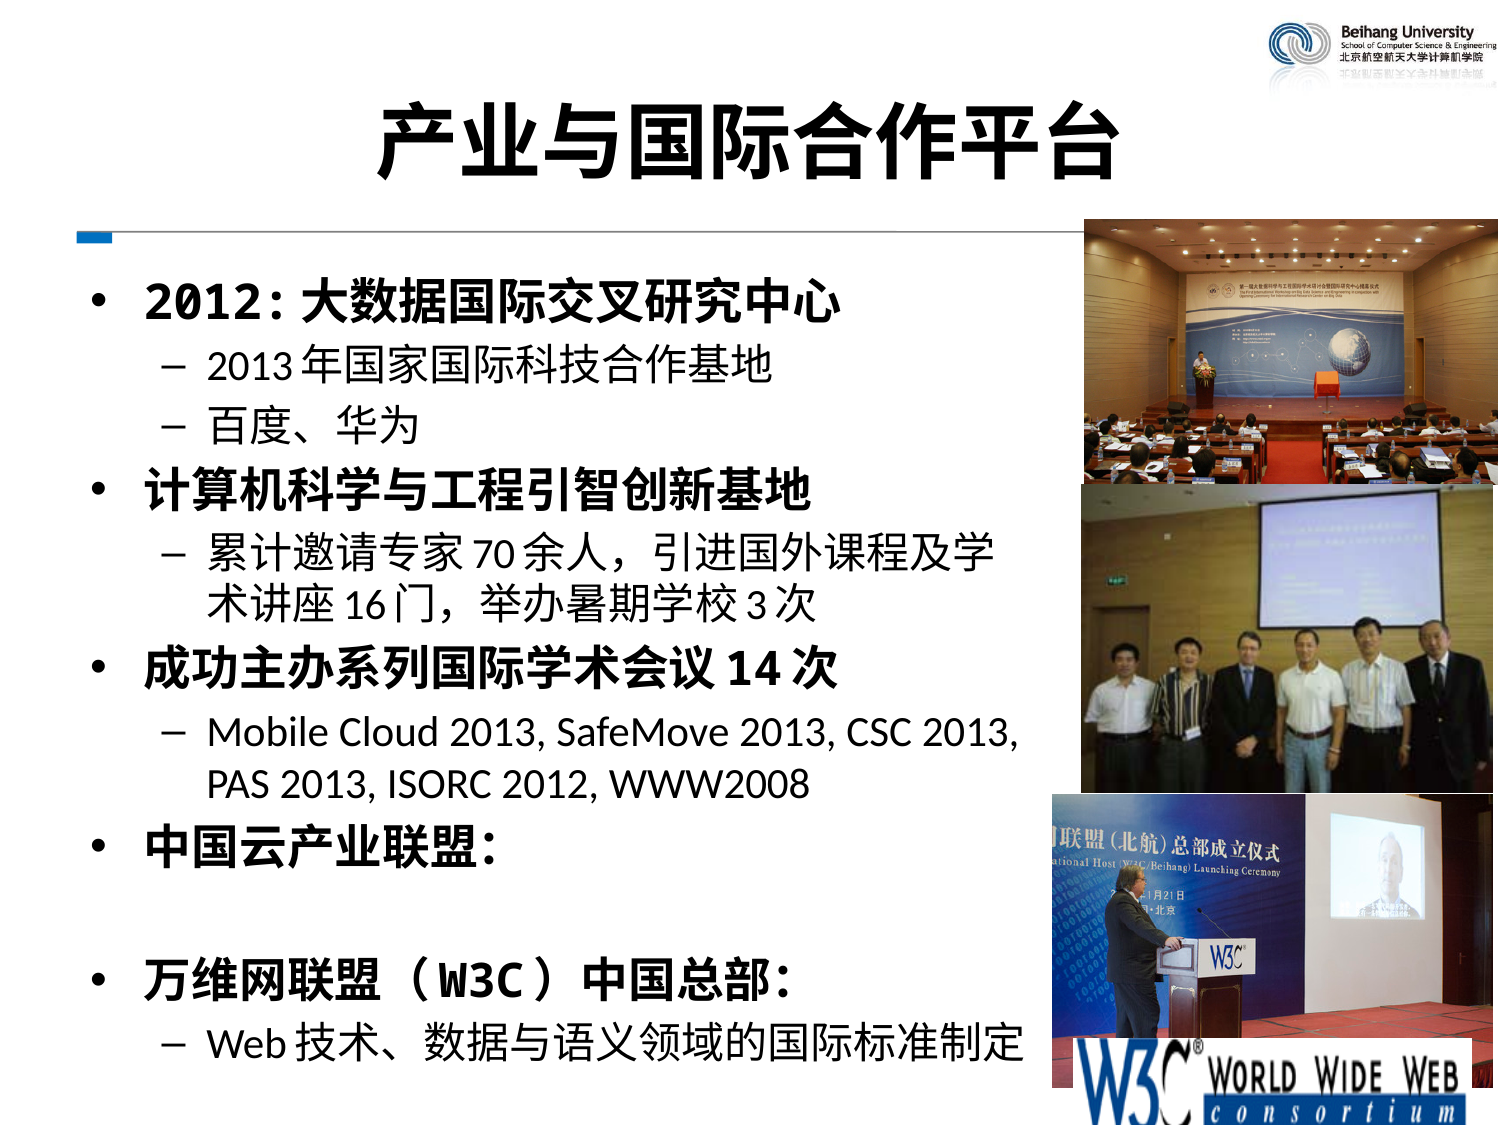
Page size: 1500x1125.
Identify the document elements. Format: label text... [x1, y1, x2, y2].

list 2012:大数据国际交叉研究中心 2013年国家国际科技合作基地 百度、华为 计算机科学与工程引智创新基地 累计邀请专家70余人，引进国外课程及学术讲座16门，举办暑期学校3次 成功主办系列国际学术会议14次 Mobile Cloud 2013, SafeMove 2013, CSC 2013, PAS 2013, ISORC 2012, WWW2008 中国云产业联盟： 万维网联盟（W3C）中国总部： Web技术、数据与语义领域的国际标准制定 [75, 262, 1053, 1088]
picture [1052, 219, 1499, 1125]
picture [1257, 0, 1500, 138]
title 产业与国际合作平台 [75, 45, 1425, 233]
